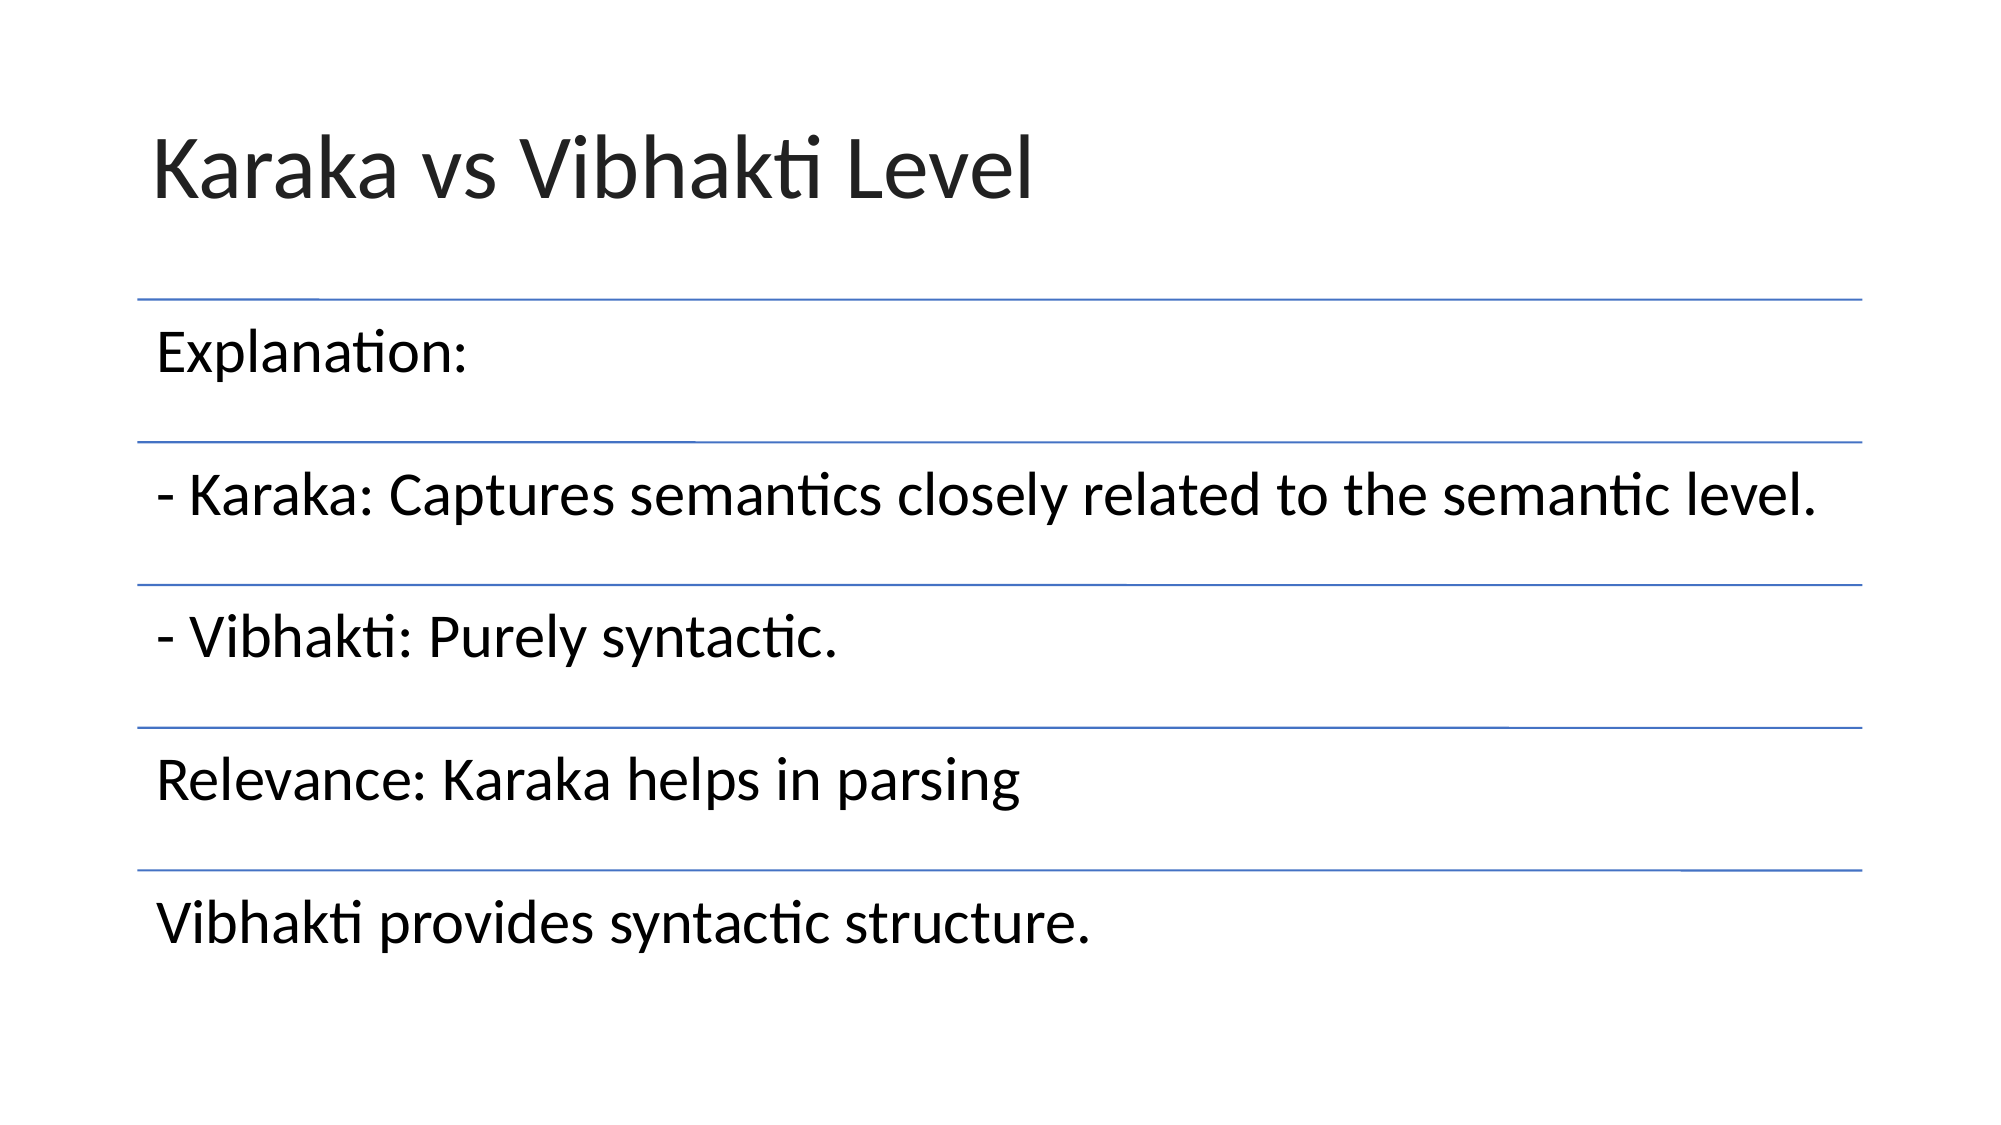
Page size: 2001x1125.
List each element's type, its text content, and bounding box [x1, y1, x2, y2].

title Karaka vs Vibhakti Level [137, 59, 1863, 278]
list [137, 299, 1863, 1014]
